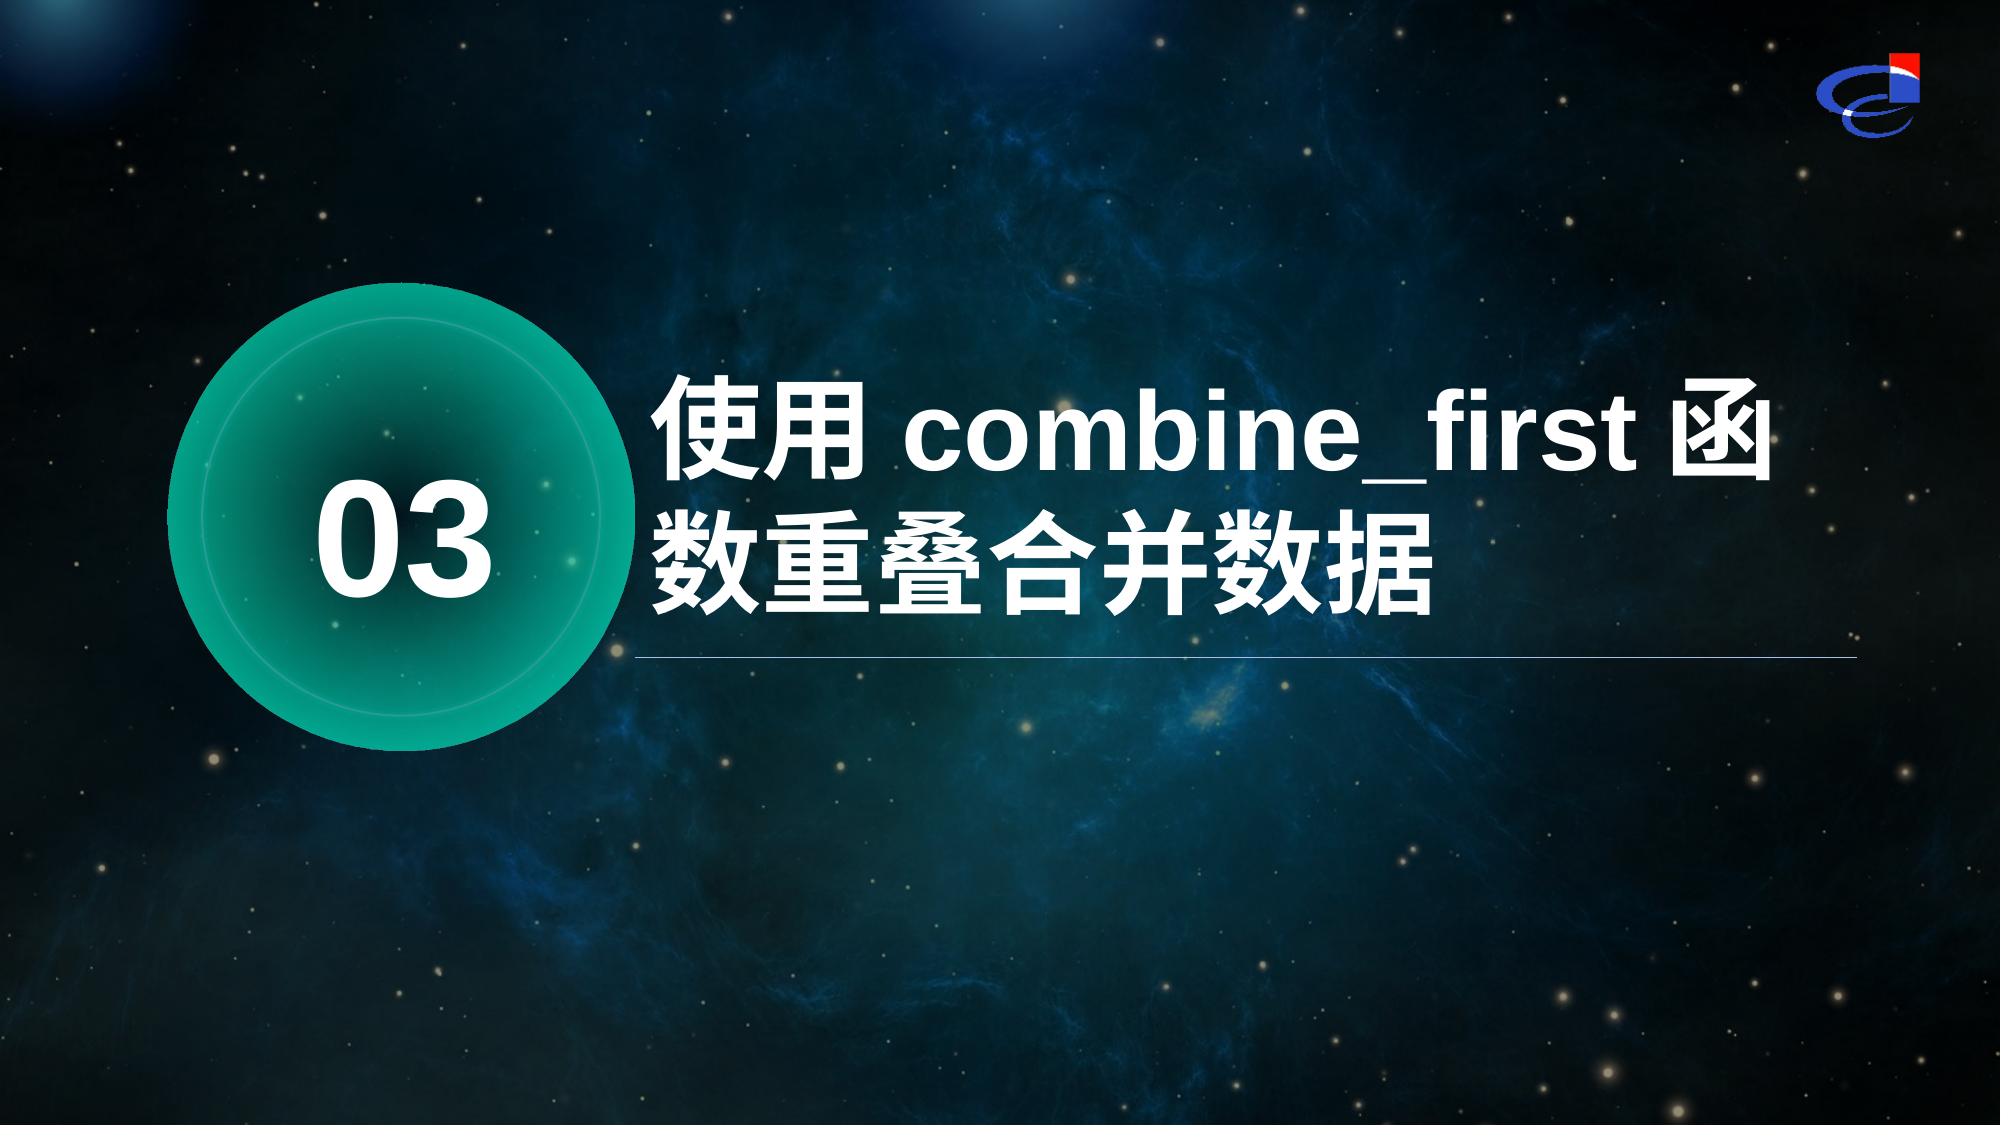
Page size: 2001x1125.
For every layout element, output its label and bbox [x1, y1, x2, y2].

picture [0, 0, 2001, 1125]
text_box [167, 282, 635, 751]
